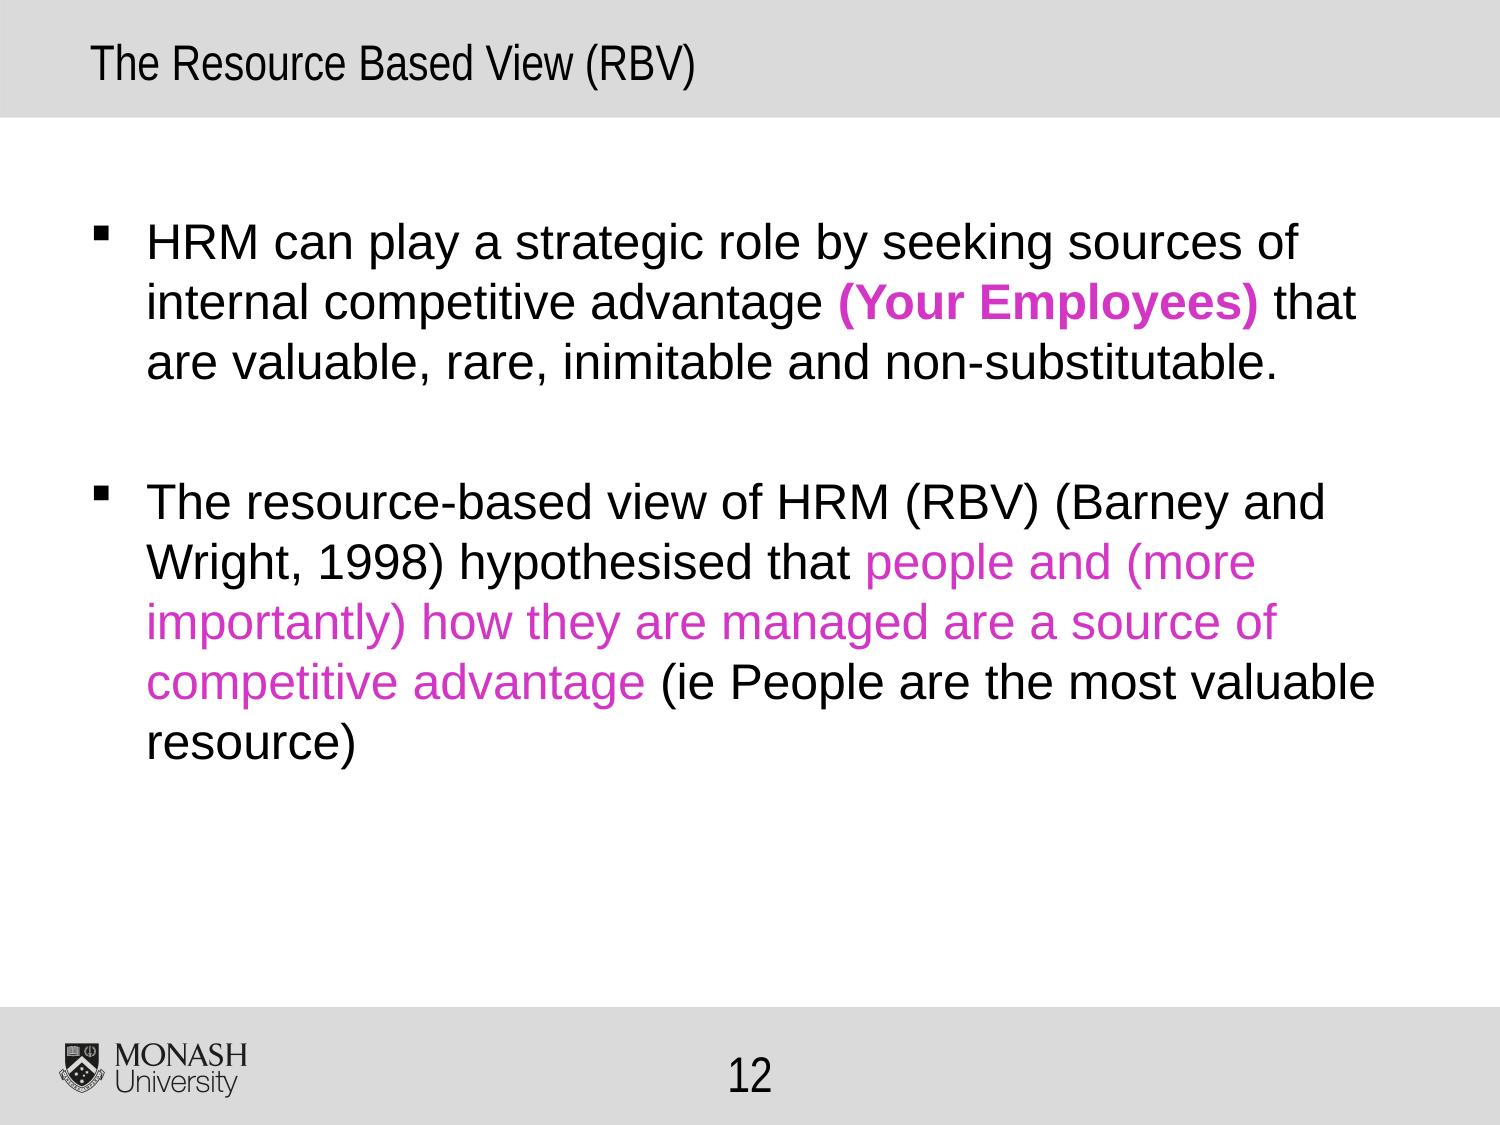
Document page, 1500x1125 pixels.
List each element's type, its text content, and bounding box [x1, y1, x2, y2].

list HRM can play a strategic role by seeking sources of internal competitive advantage (Your Employees) that are valuable, rare, inimitable and non-substitutable. The resource-based view of HRM (RBV) (Barney and Wright, 1998) hypothesised that people and (more importantly) how they are managed are a source of competitive advantage (ie People are the most valuable resource) [75, 201, 1440, 945]
picture [0, 0, 1500, 1125]
title The Resource Based View (RBV) [75, 23, 1425, 108]
